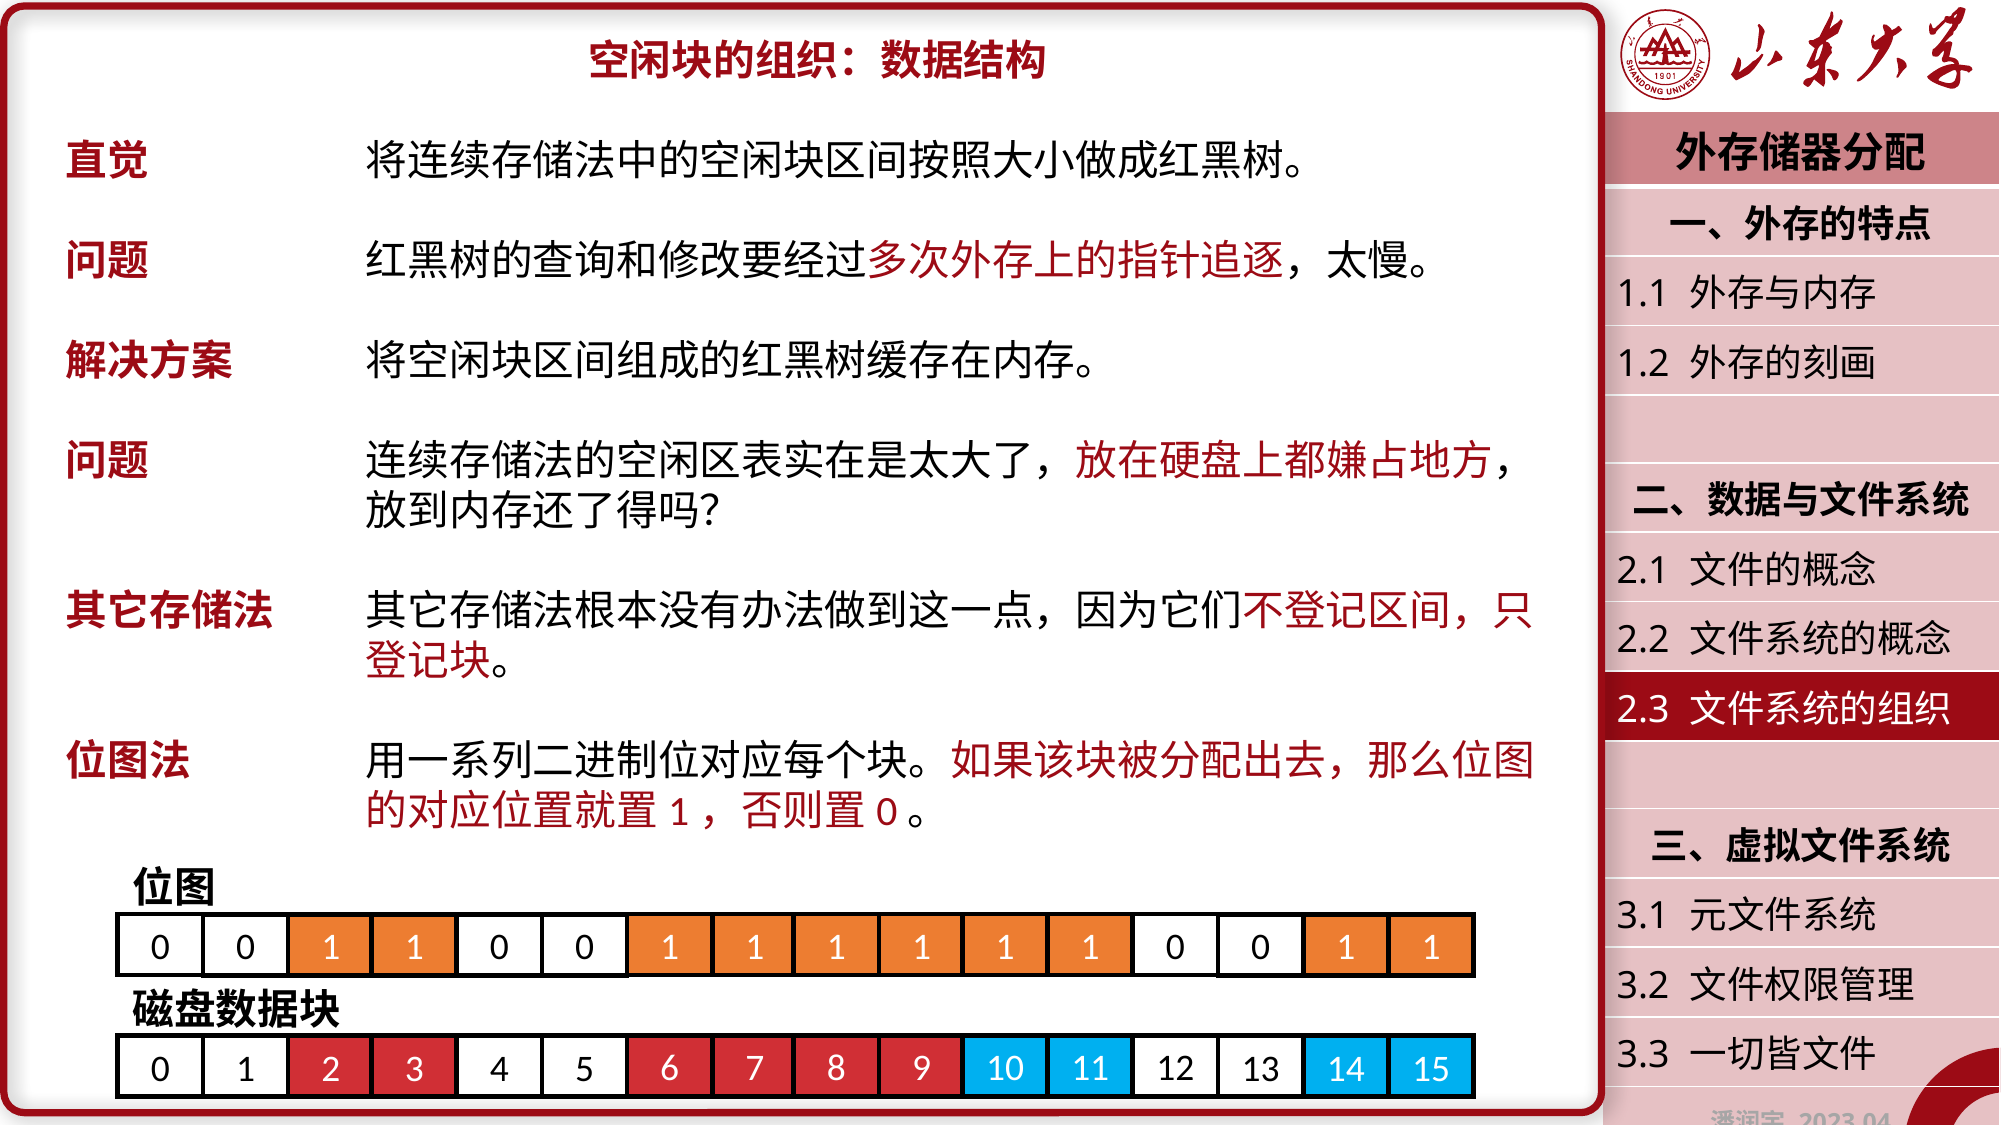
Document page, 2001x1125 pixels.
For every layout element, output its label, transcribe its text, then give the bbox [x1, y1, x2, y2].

table_cell 2.1 文件的概念 [1609, 742, 1614, 808]
text_box [1609, 112, 1614, 184]
text_box 空闲块的组织：数据结构 直觉 将连续存储法中的空闲块区间按照大小做成红黑树。 问题 红黑树的查询和修改要经过多次外存上的指针追逐，太慢。 解决方案 将空闲块区间组成的红黑树缓存在内存。 问题 连续存储法的空闲区表实在是太大了，放在硬盘上都嫌占地方， 放到内存还了得吗？ 其它存储法 其它存储法根本没有办法做到这一点，因为它们不登记区间，只 登记块。 位图法 用一系列二进制位对应每个块。如果该块被分配出去，那么位图 的对应位置就置1，否则置0。 [51, 26, 1585, 842]
table_cell 1.1 外存与内存 [1609, 464, 1614, 531]
table_cell [1609, 602, 1614, 670]
table_cell 2.2 文件系统的概念 [1619, 602, 1999, 670]
table_cell 2.3 文件系统的组织 [1619, 672, 1999, 740]
table_cell 1.2 外存的刻画 [1618, 326, 1999, 394]
table_cell [1619, 742, 1999, 808]
table_cell 3.3 一切皆文件 [1619, 1018, 1999, 1086]
table_cell 3.1 元文件系统 [1619, 879, 1999, 946]
table_header 外存储器分配 [1618, 112, 1999, 184]
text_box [117, 853, 1474, 1097]
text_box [1609, 257, 1614, 325]
table_cell 3.2 文件权限管理 [1619, 948, 1999, 1016]
table_cell 2.1 文件的概念 [1619, 533, 1999, 601]
table_cell 3.1 元文件系统 [1603, 1087, 1614, 1115]
table_cell 一、外存的特点 [1609, 396, 1614, 462]
table_cell 1.2 外存的刻画 [1609, 533, 1614, 601]
text_box [2, 4, 1603, 1114]
table_cell 2.3 文件系统的组织 [1609, 879, 1614, 946]
table_cell 1.1 外存与内存 [1618, 257, 1999, 325]
table_cell [1618, 396, 1999, 462]
table_cell 潘润宇 2023.04 [1603, 1087, 1999, 1125]
table_cell 三、虚拟文件系统 [1609, 1018, 1614, 1086]
table_cell [1609, 948, 1614, 1016]
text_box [1620, 5, 1977, 100]
table_cell 二、数据与文件系统 [1609, 672, 1614, 740]
table_cell 一、外存的特点 [1618, 189, 1999, 255]
table_cell 二、数据与文件系统 [1618, 464, 1999, 531]
table_cell 2.2 文件系统的概念 [1609, 809, 1614, 877]
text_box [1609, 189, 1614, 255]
table_header 外存储器分配 [1609, 326, 1614, 394]
table_cell 三、虚拟文件系统 [1619, 809, 1999, 877]
